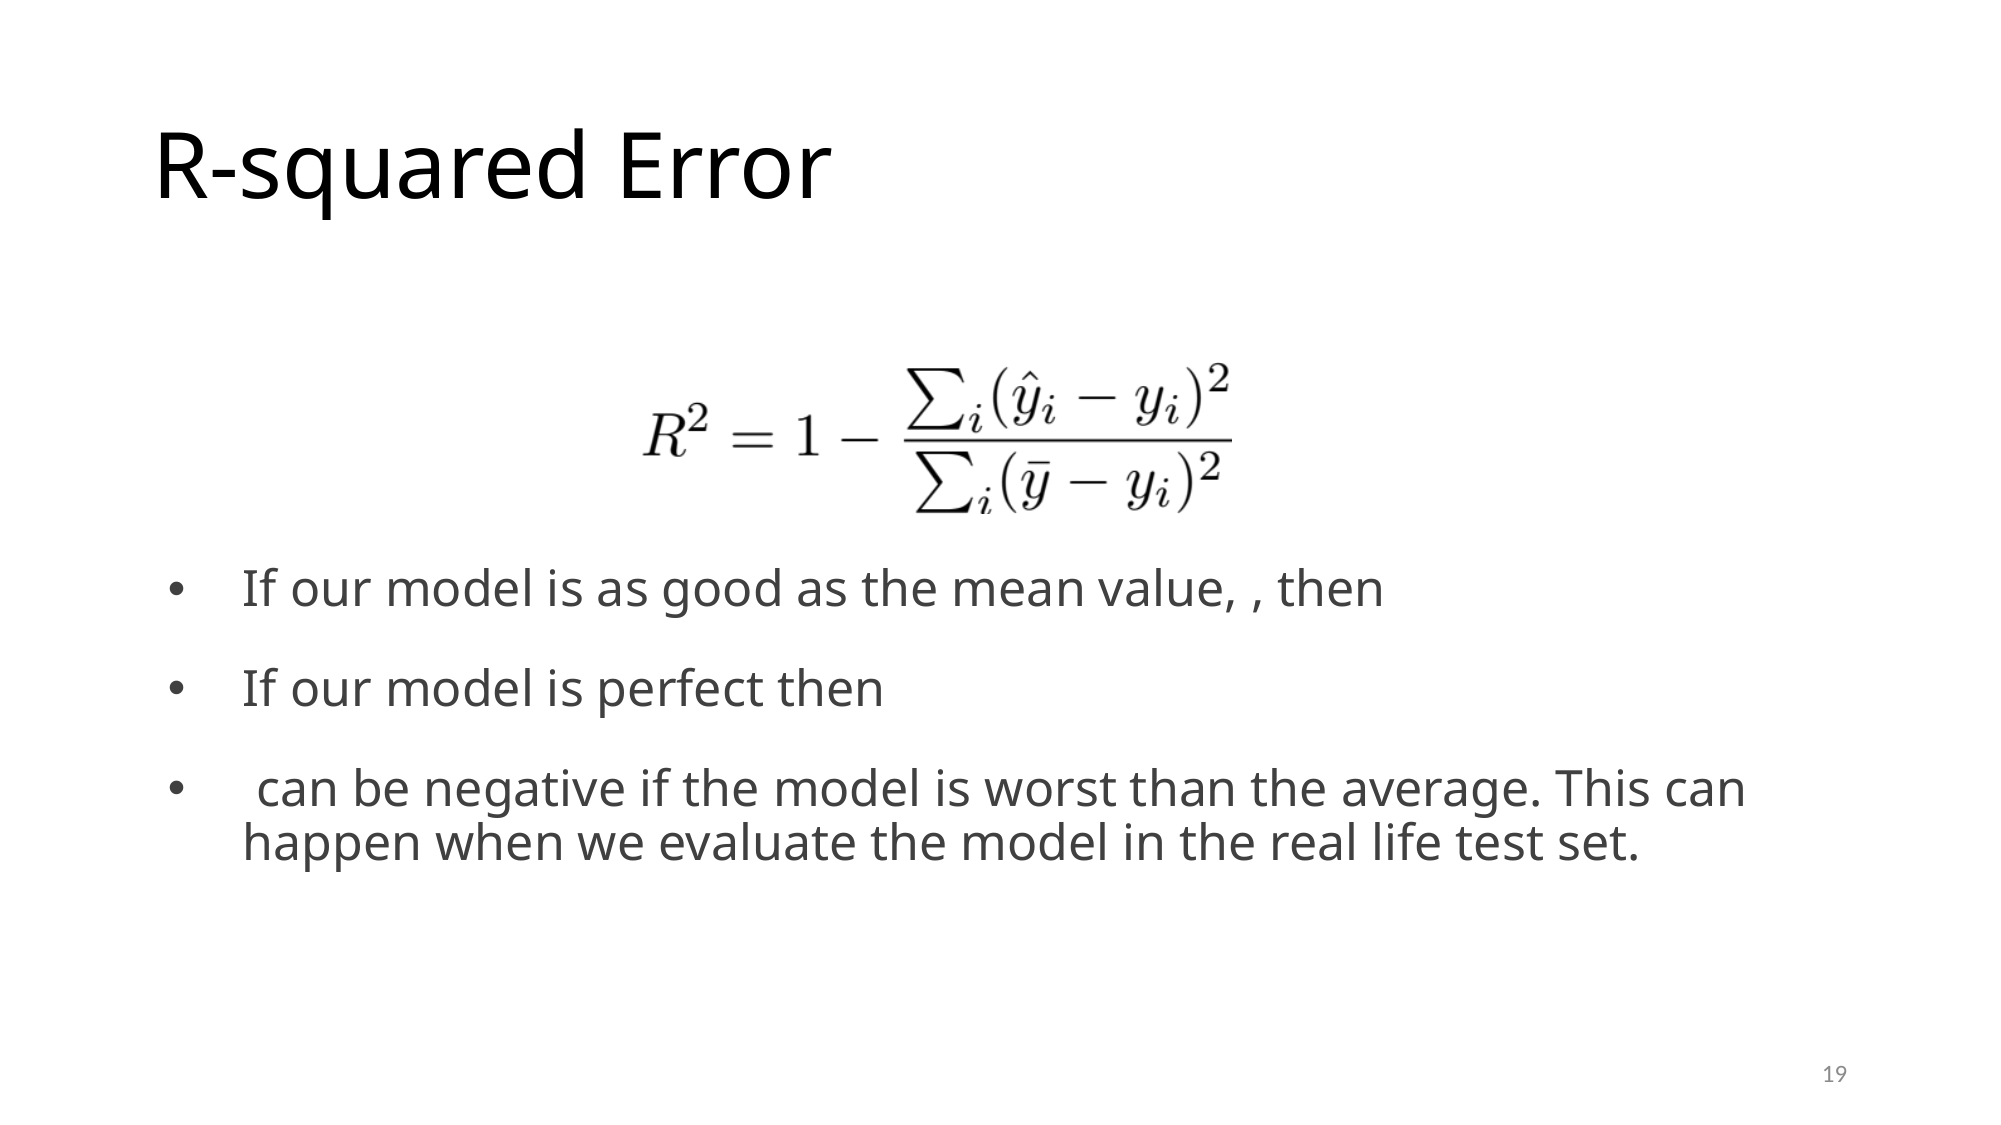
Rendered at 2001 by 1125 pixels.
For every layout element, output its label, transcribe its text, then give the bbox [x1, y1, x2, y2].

title R-squared Error [137, 59, 1863, 278]
text_box [739, 792, 770, 854]
slide_number 19 [1412, 1042, 1863, 1103]
picture [641, 362, 1232, 514]
